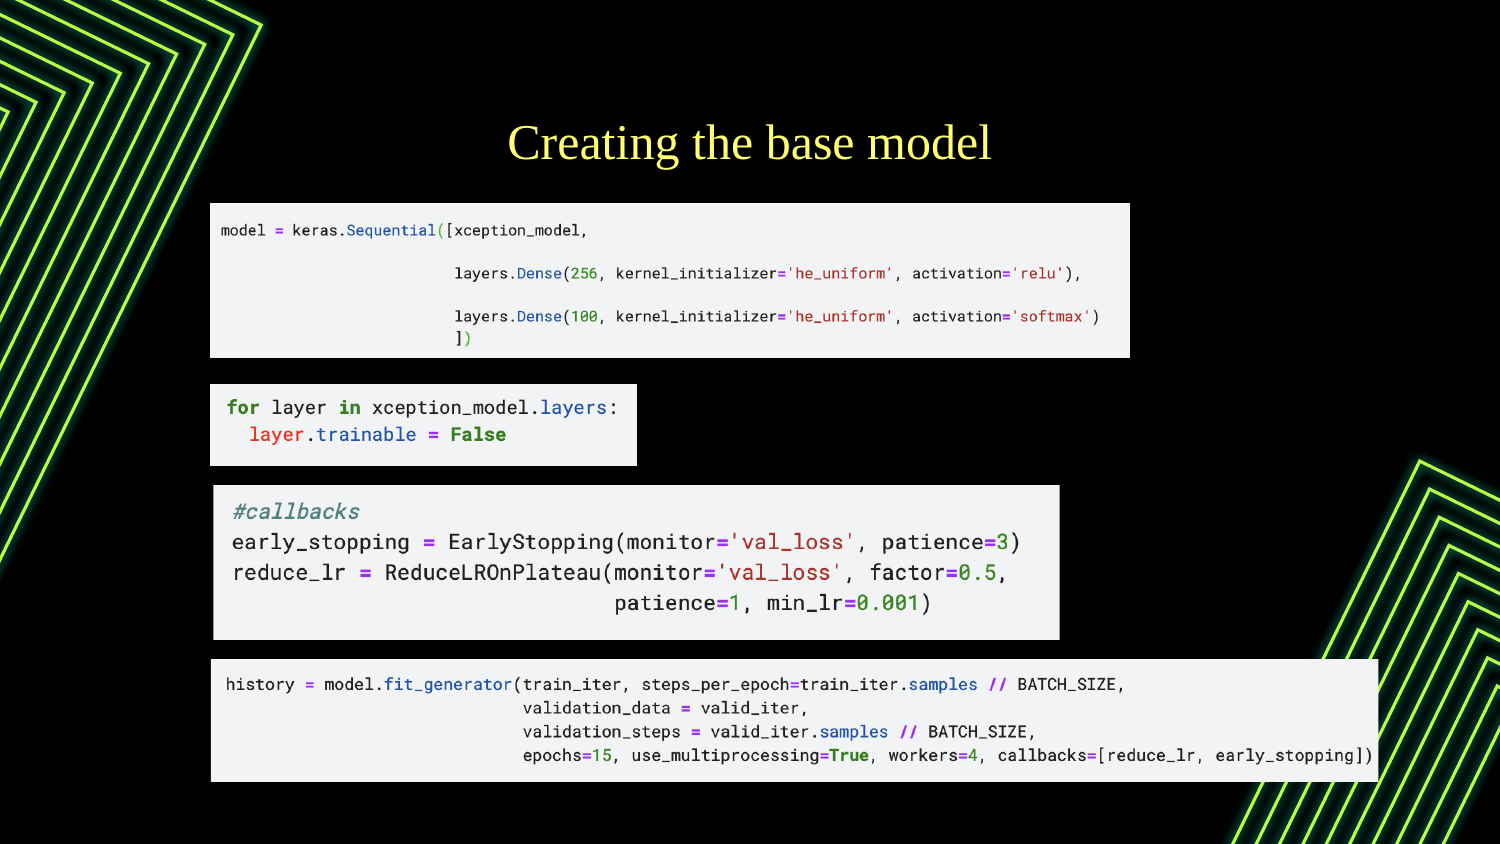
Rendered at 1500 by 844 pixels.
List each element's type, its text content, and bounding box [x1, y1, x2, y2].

picture [210, 203, 1130, 358]
text_box Creating the base model [451, 75, 1049, 201]
picture [210, 383, 637, 466]
picture [210, 659, 1379, 783]
picture [213, 485, 1060, 640]
